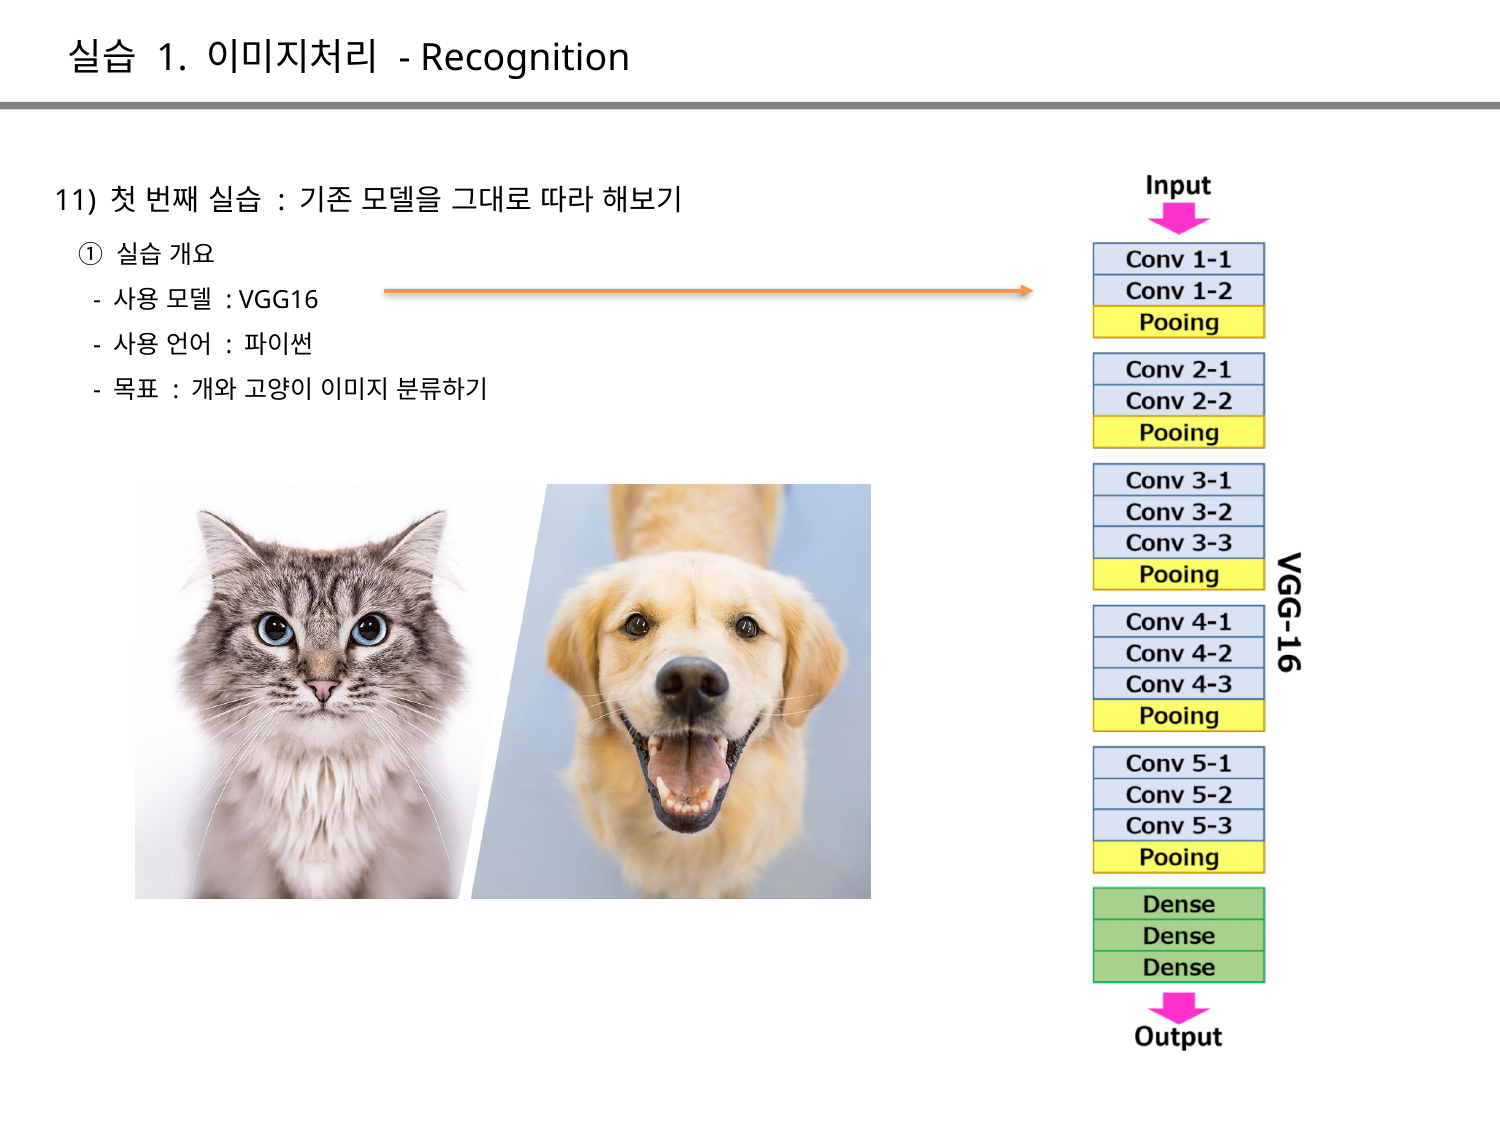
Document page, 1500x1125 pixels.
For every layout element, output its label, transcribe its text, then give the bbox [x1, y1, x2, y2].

text_box 실습 1. 이미지처리 - Recognition [53, 26, 892, 86]
picture [135, 157, 1500, 1070]
text_box [0, 100, 1500, 111]
text_box 11) 첫 번째 실습 : 기존 모델을 그대로 따라 해보기 ① 실습 개요 - 사용 모델 : VGG16 - 사용 언어 : 파이썬 - 목표 : 개와 고양이 이미지 분류하기 [39, 156, 975, 411]
